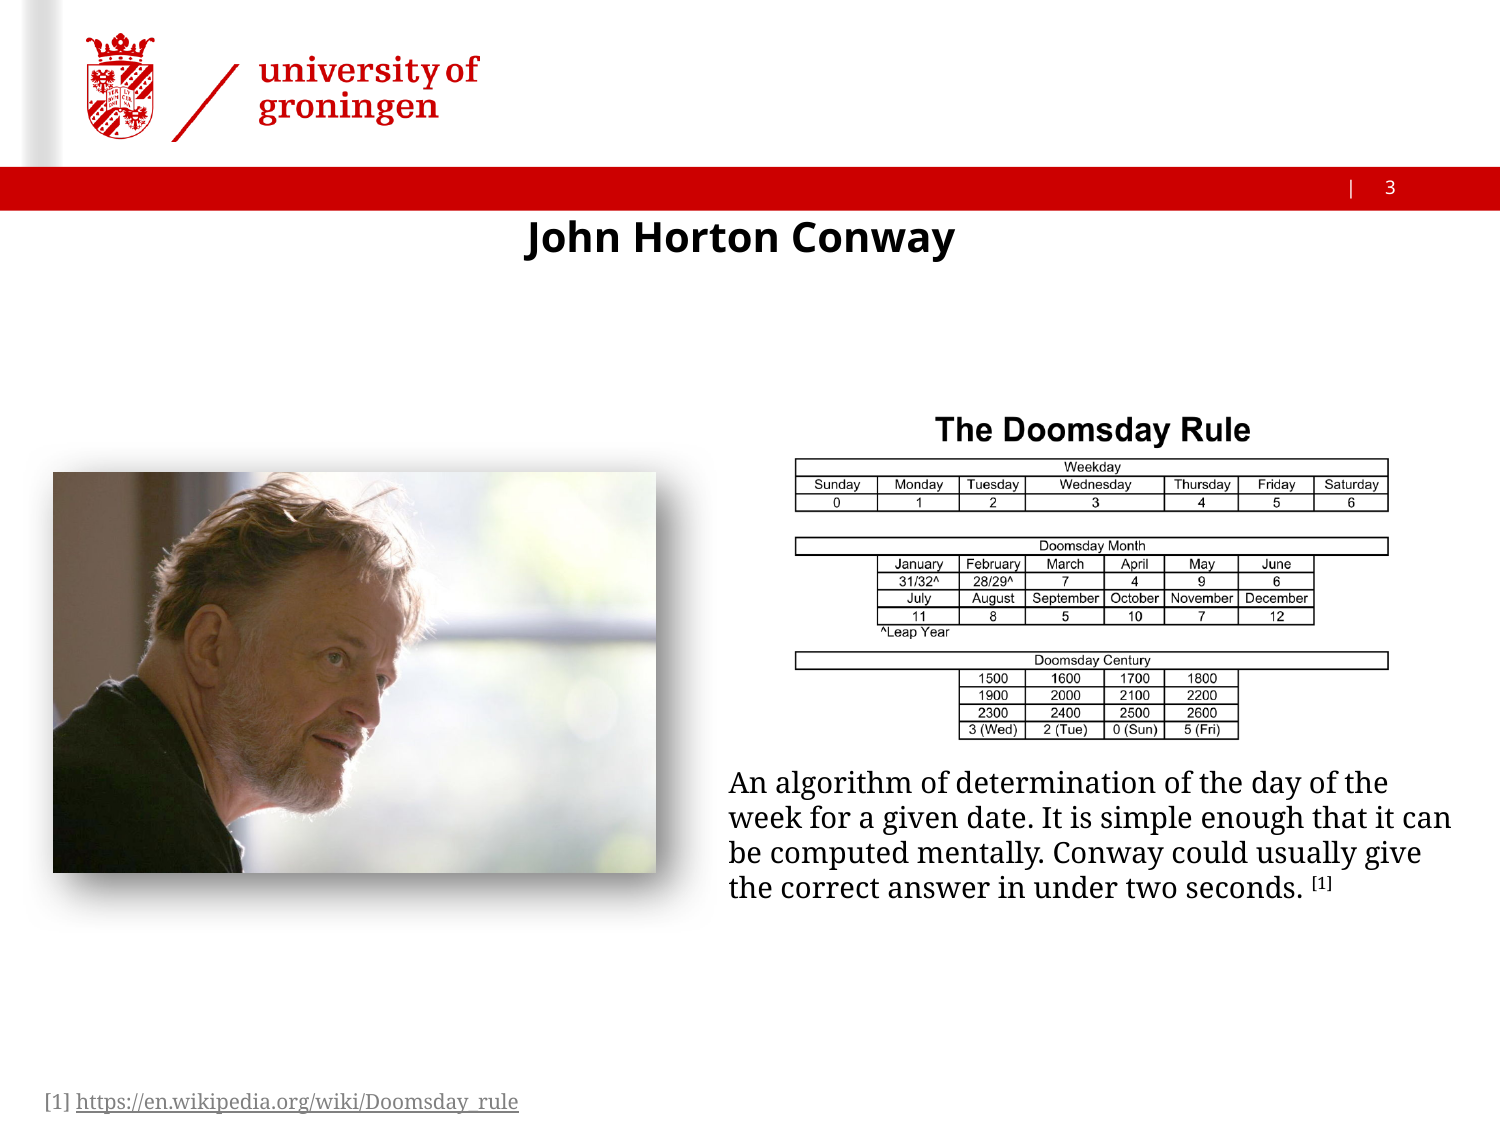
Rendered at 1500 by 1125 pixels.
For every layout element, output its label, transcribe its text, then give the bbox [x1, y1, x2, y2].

picture [785, 415, 1399, 747]
picture [52, 472, 656, 873]
text_box An algorithm of determination of the day of the week for a given date. It is simple enough that it can be computed mentally. Conway could usually give the correct answer in under two seconds. [1] [713, 756, 1470, 912]
text_box [1] https://en.wikipedia.org/wiki/Doomsday_rule [29, 1081, 786, 1125]
text_box John Horton Conway [171, 203, 1312, 269]
picture [86, 33, 480, 142]
